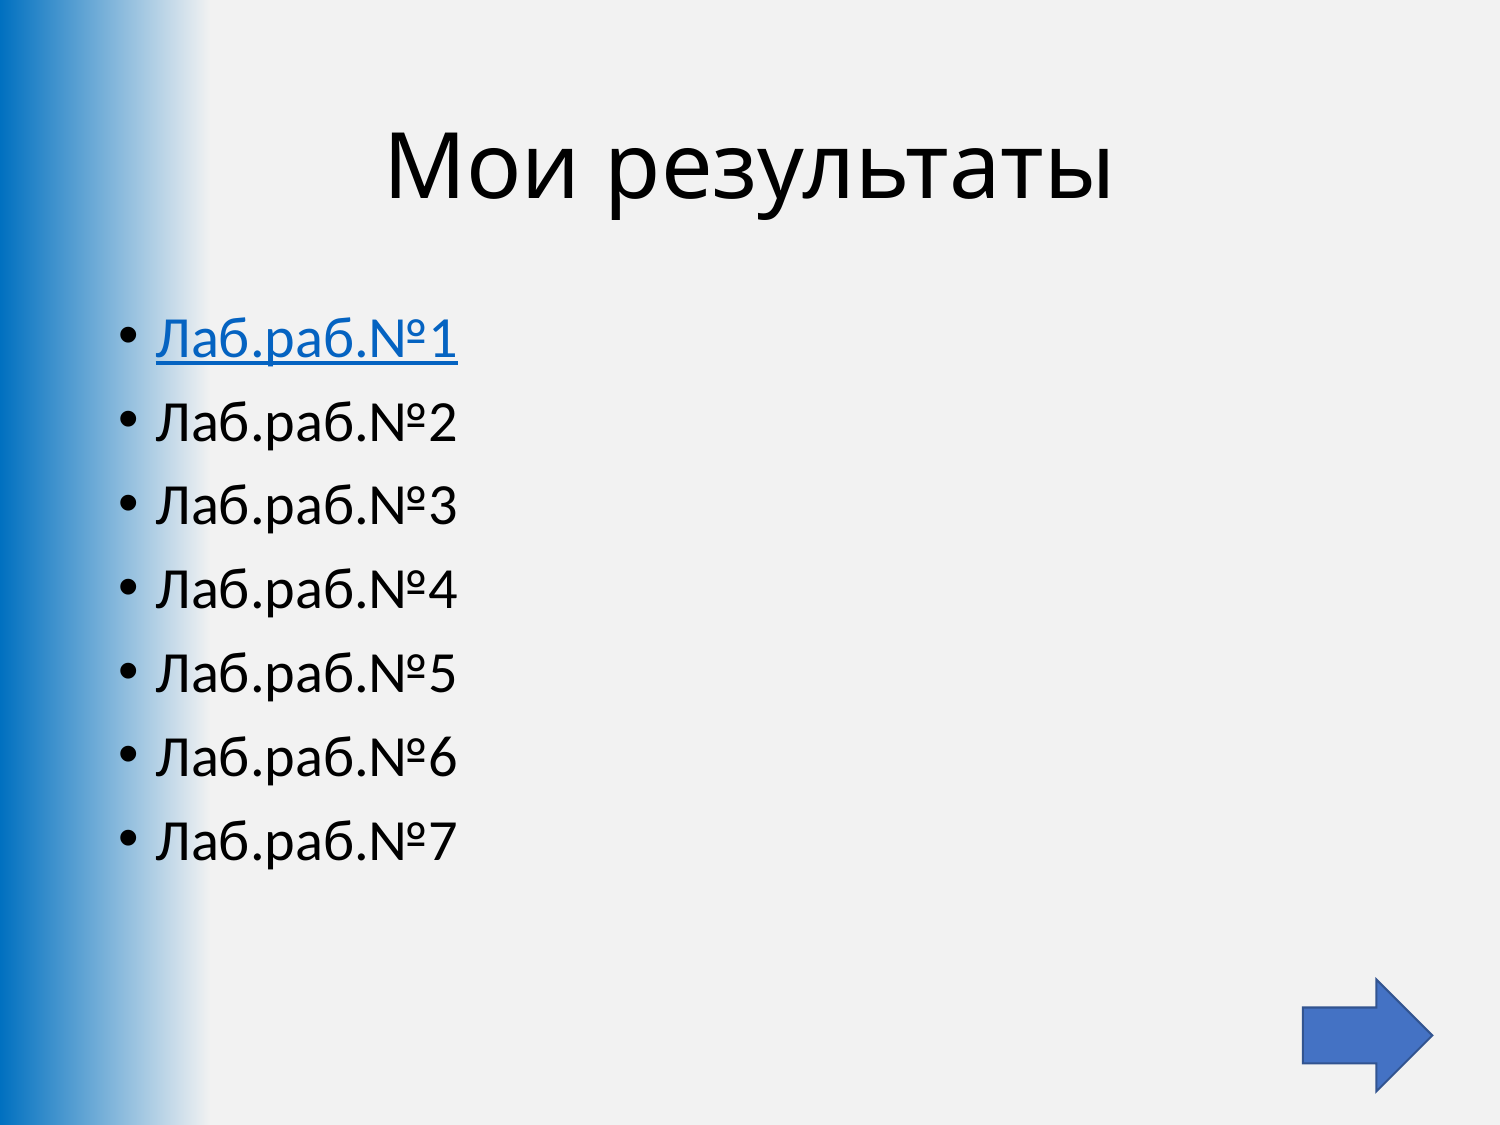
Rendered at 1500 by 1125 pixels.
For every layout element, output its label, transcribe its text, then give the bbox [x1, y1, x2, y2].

text_box [1301, 977, 1434, 1094]
title Мои результаты [103, 59, 1397, 278]
list Лаб.раб.№1 Лаб.раб.№2 Лаб.раб.№3 Лаб.раб.№4 Лаб.раб.№5 Лаб.раб.№6 Лаб.раб.№7 [103, 299, 1397, 1014]
